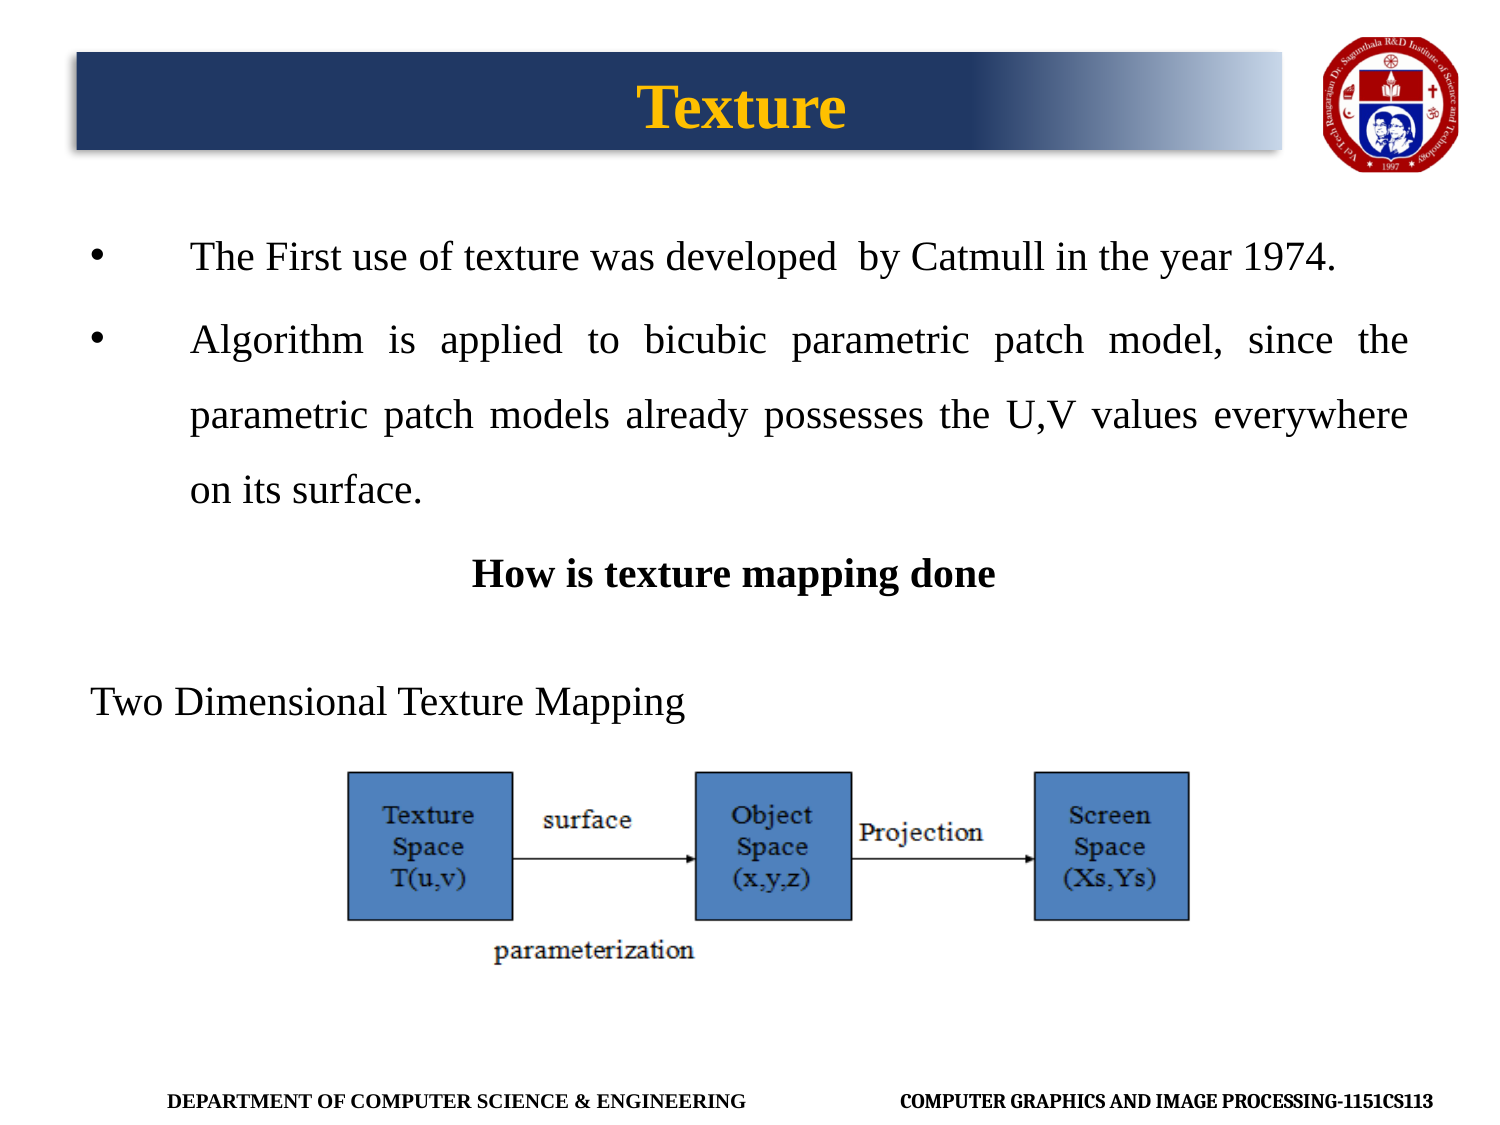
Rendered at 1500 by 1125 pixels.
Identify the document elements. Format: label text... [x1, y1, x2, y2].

picture [1324, 38, 1458, 172]
text_box Texture [74, 56, 1425, 244]
list The First use of texture was developed by Catmull in the year 1974. Algorithm is applied to bicubic parametric patch model, since the parametric patch models already possesses the U,V values everywhere on its surface. How is texture mapping done Two Dimensional Texture Mapping [75, 244, 1425, 939]
picture [300, 739, 1235, 1042]
